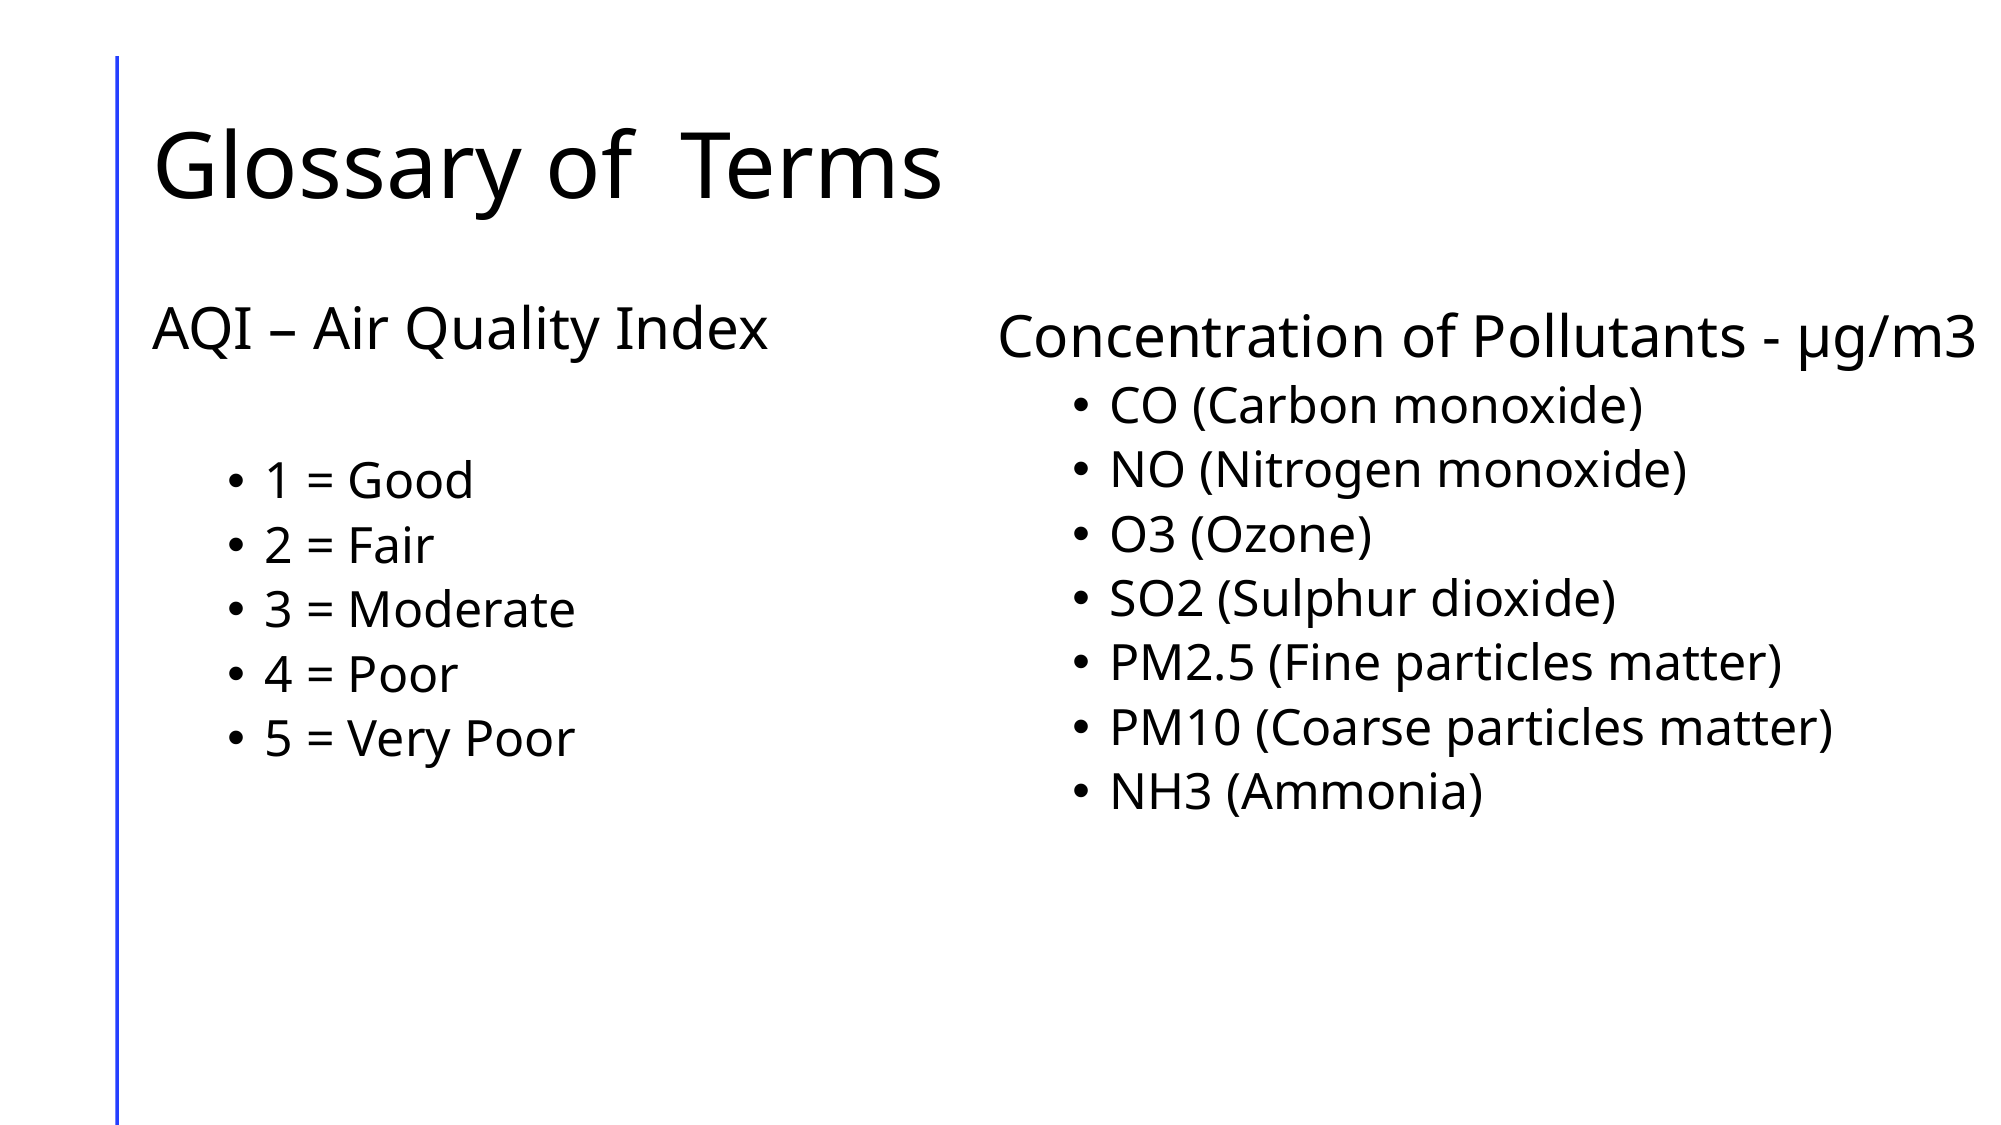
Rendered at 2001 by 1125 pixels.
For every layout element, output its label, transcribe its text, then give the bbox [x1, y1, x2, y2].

title Glossary of Terms [137, 59, 1863, 278]
list AQI – Air Quality Index 1 = Good 2 = Fair 3 = Moderate 4 = Poor 5 = Very Poor [137, 291, 940, 1014]
list Concentration of Pollutants - μg/m3 CO (Carbon monoxide) NO (Nitrogen monoxide) O3 (Ozone) SO2 (Sulphur dioxide) PM2.5 (Fine particles matter) PM10 (Coarse particles matter) NH3 (Ammonia) [982, 299, 2000, 1014]
